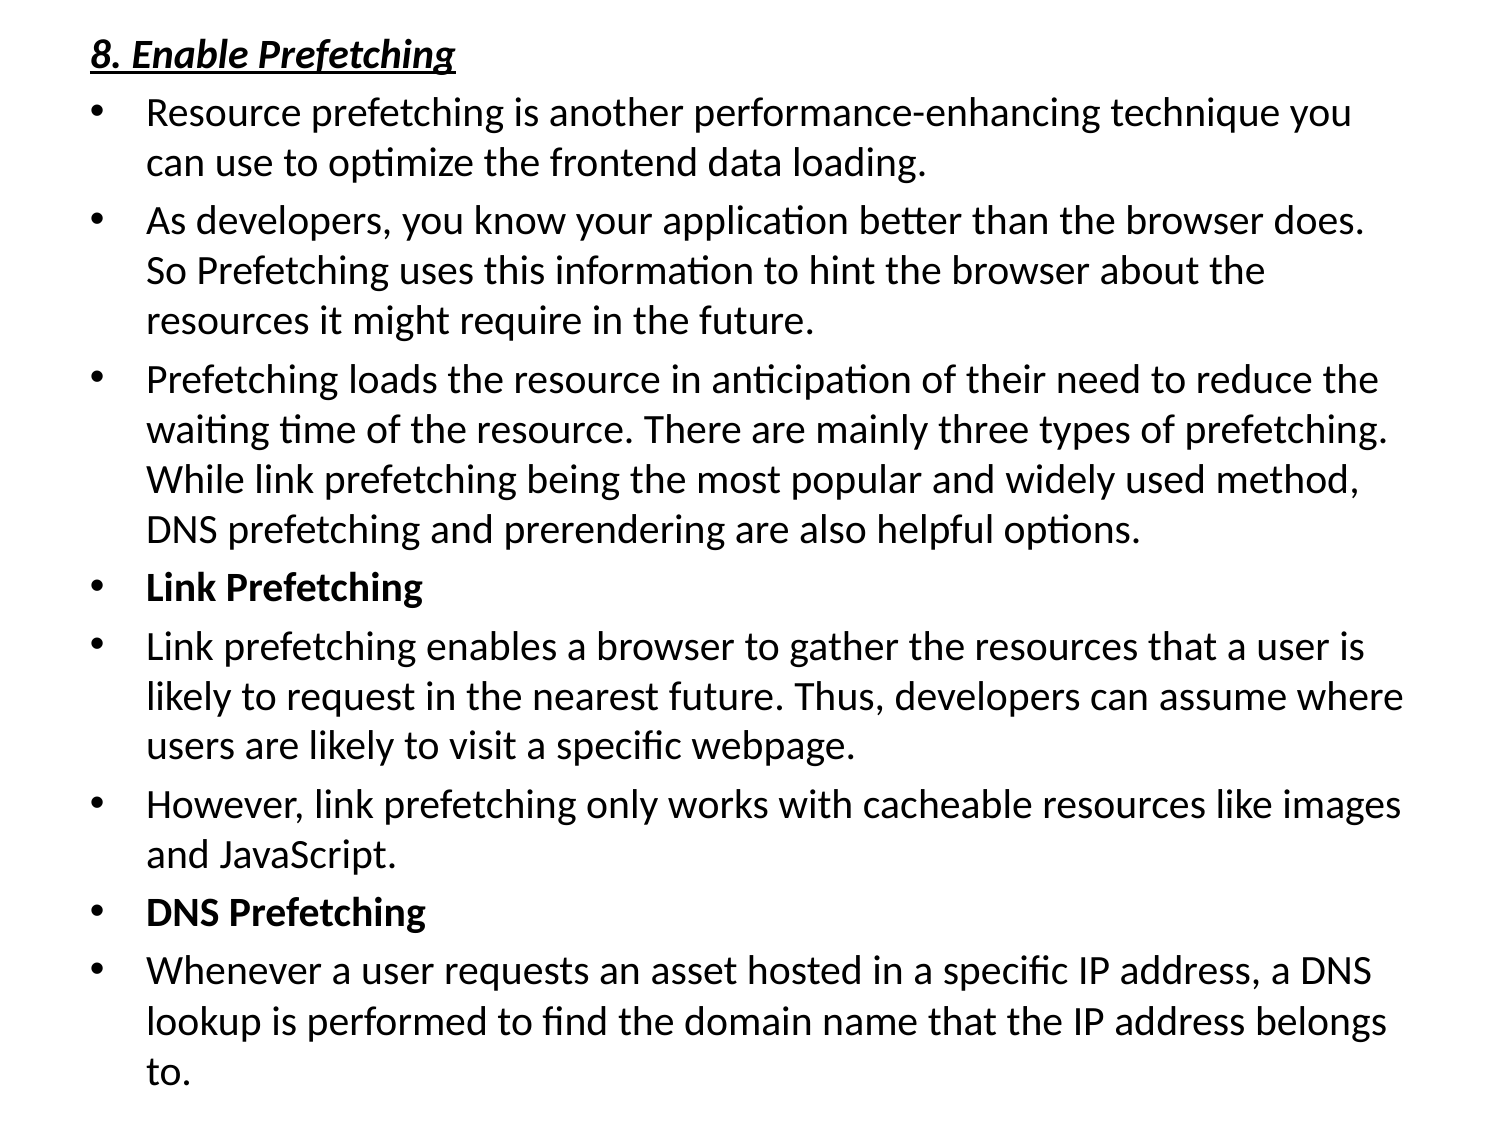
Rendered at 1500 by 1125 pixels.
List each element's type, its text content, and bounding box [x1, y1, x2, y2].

list 8. Enable Prefetching Resource prefetching is another performance-enhancing technique you can use to optimize the frontend data loading. As developers, you know your application better than the browser does. So Prefetching uses this information to hint the browser about the resources it might require in the future. Prefetching loads the resource in anticipation of their need to reduce the waiting time of the resource. There are mainly three types of prefetching. While link prefetching being the most popular and widely used method, DNS prefetching and prerendering are also helpful options. Link Prefetching Link prefetching enables a browser to gather the resources that a user is likely to request in the nearest future. Thus, developers can assume where users are likely to visit a specific webpage. However, link prefetching only works with cacheable resources like images and JavaScript. DNS Prefetching Whenever a user requests an asset hosted in a specific IP address, a DNS lookup is performed to find the domain name that the IP address belongs to. [75, 19, 1425, 1005]
